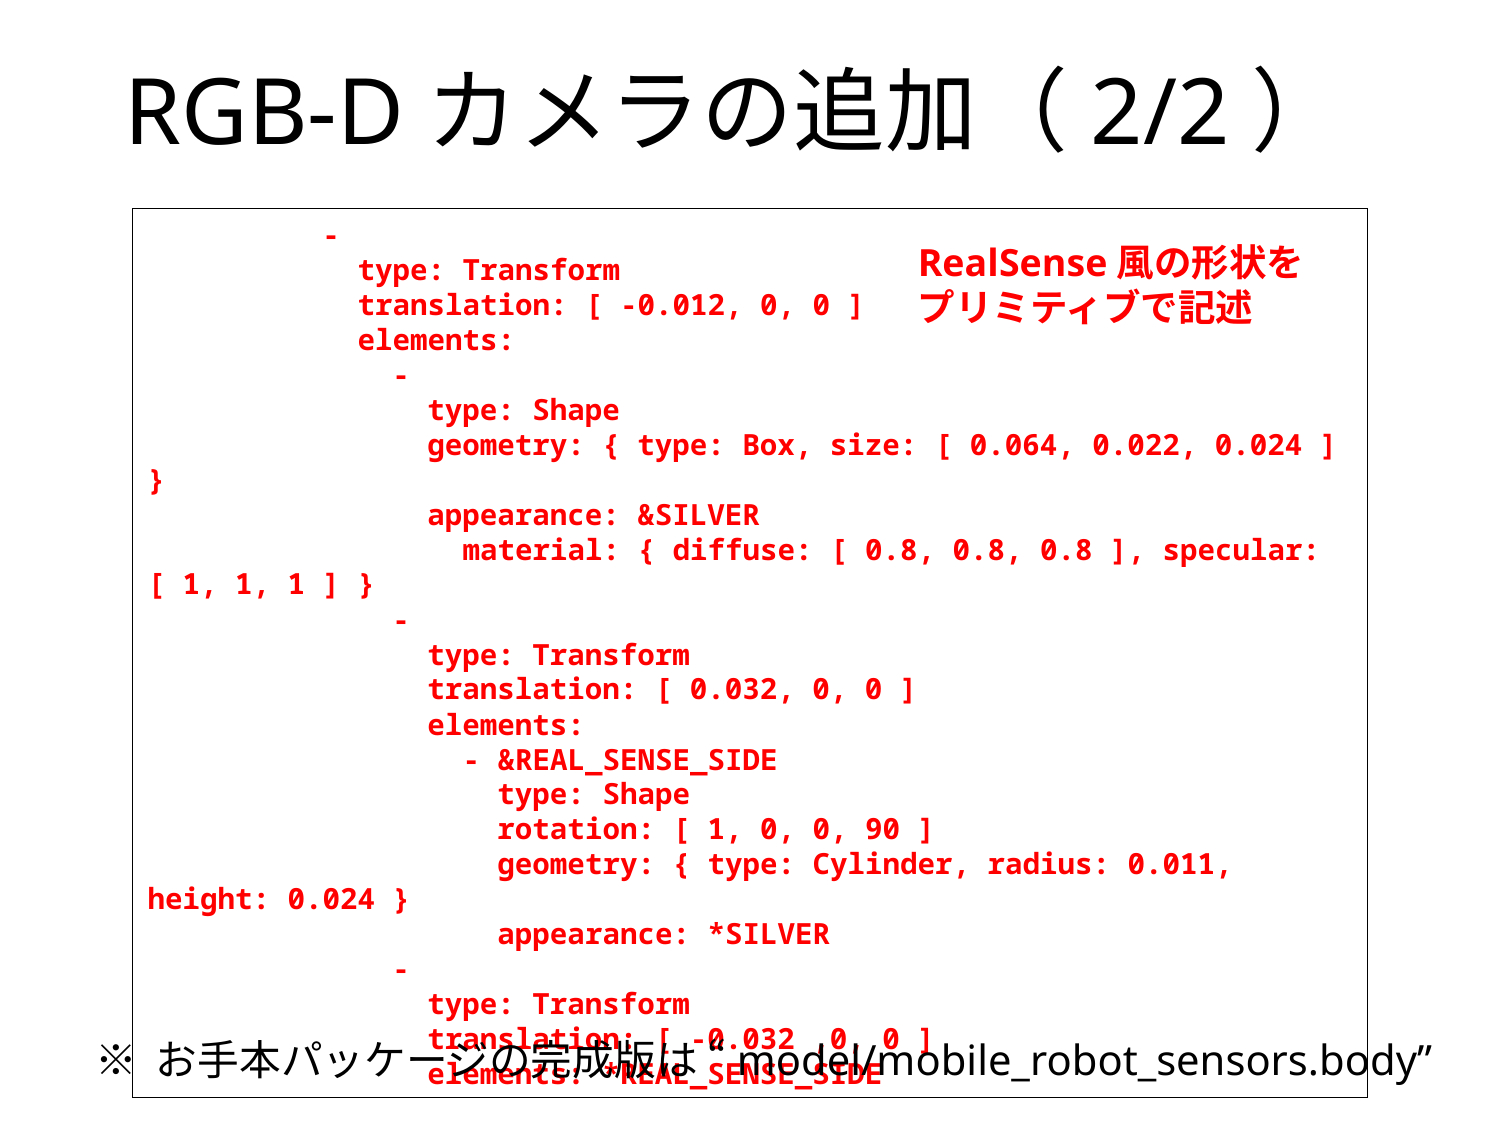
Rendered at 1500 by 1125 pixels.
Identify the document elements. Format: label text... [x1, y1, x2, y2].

text_box ※ お手本パッケージの完成版は “model/mobile_robot_sensors.body” [80, 1026, 1448, 1091]
text_box RealSense風の形状を プリミティブで記述 [903, 231, 1320, 337]
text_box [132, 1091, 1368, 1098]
title RGB-Dカメラの追加（2/2） [109, 5, 1404, 224]
text_box - type: Transform translation: [ -0.012, 0, 0 ] elements: - type: Shape geometry: { type: Box, size: [ 0.064, 0.022, 0.024 ] } appearance: &SILVER material: { diffuse: [ 0.8, 0.8, 0.8 ], specular: [ 1, 1, 1 ] } - type: Transform translation: [ 0.032, 0, 0 ] elements: - &REAL_SENSE_SIDE type: Shape rotation: [ 1, 0, 0, 90 ] geometry: { type: Cylinder, radius: 0.011, height: 0.024 } appearance: *SILVER - type: Transform translation: [ -0.032 ,0, 0 ] elements: *REAL_SENSE_SIDE [132, 208, 1368, 1026]
